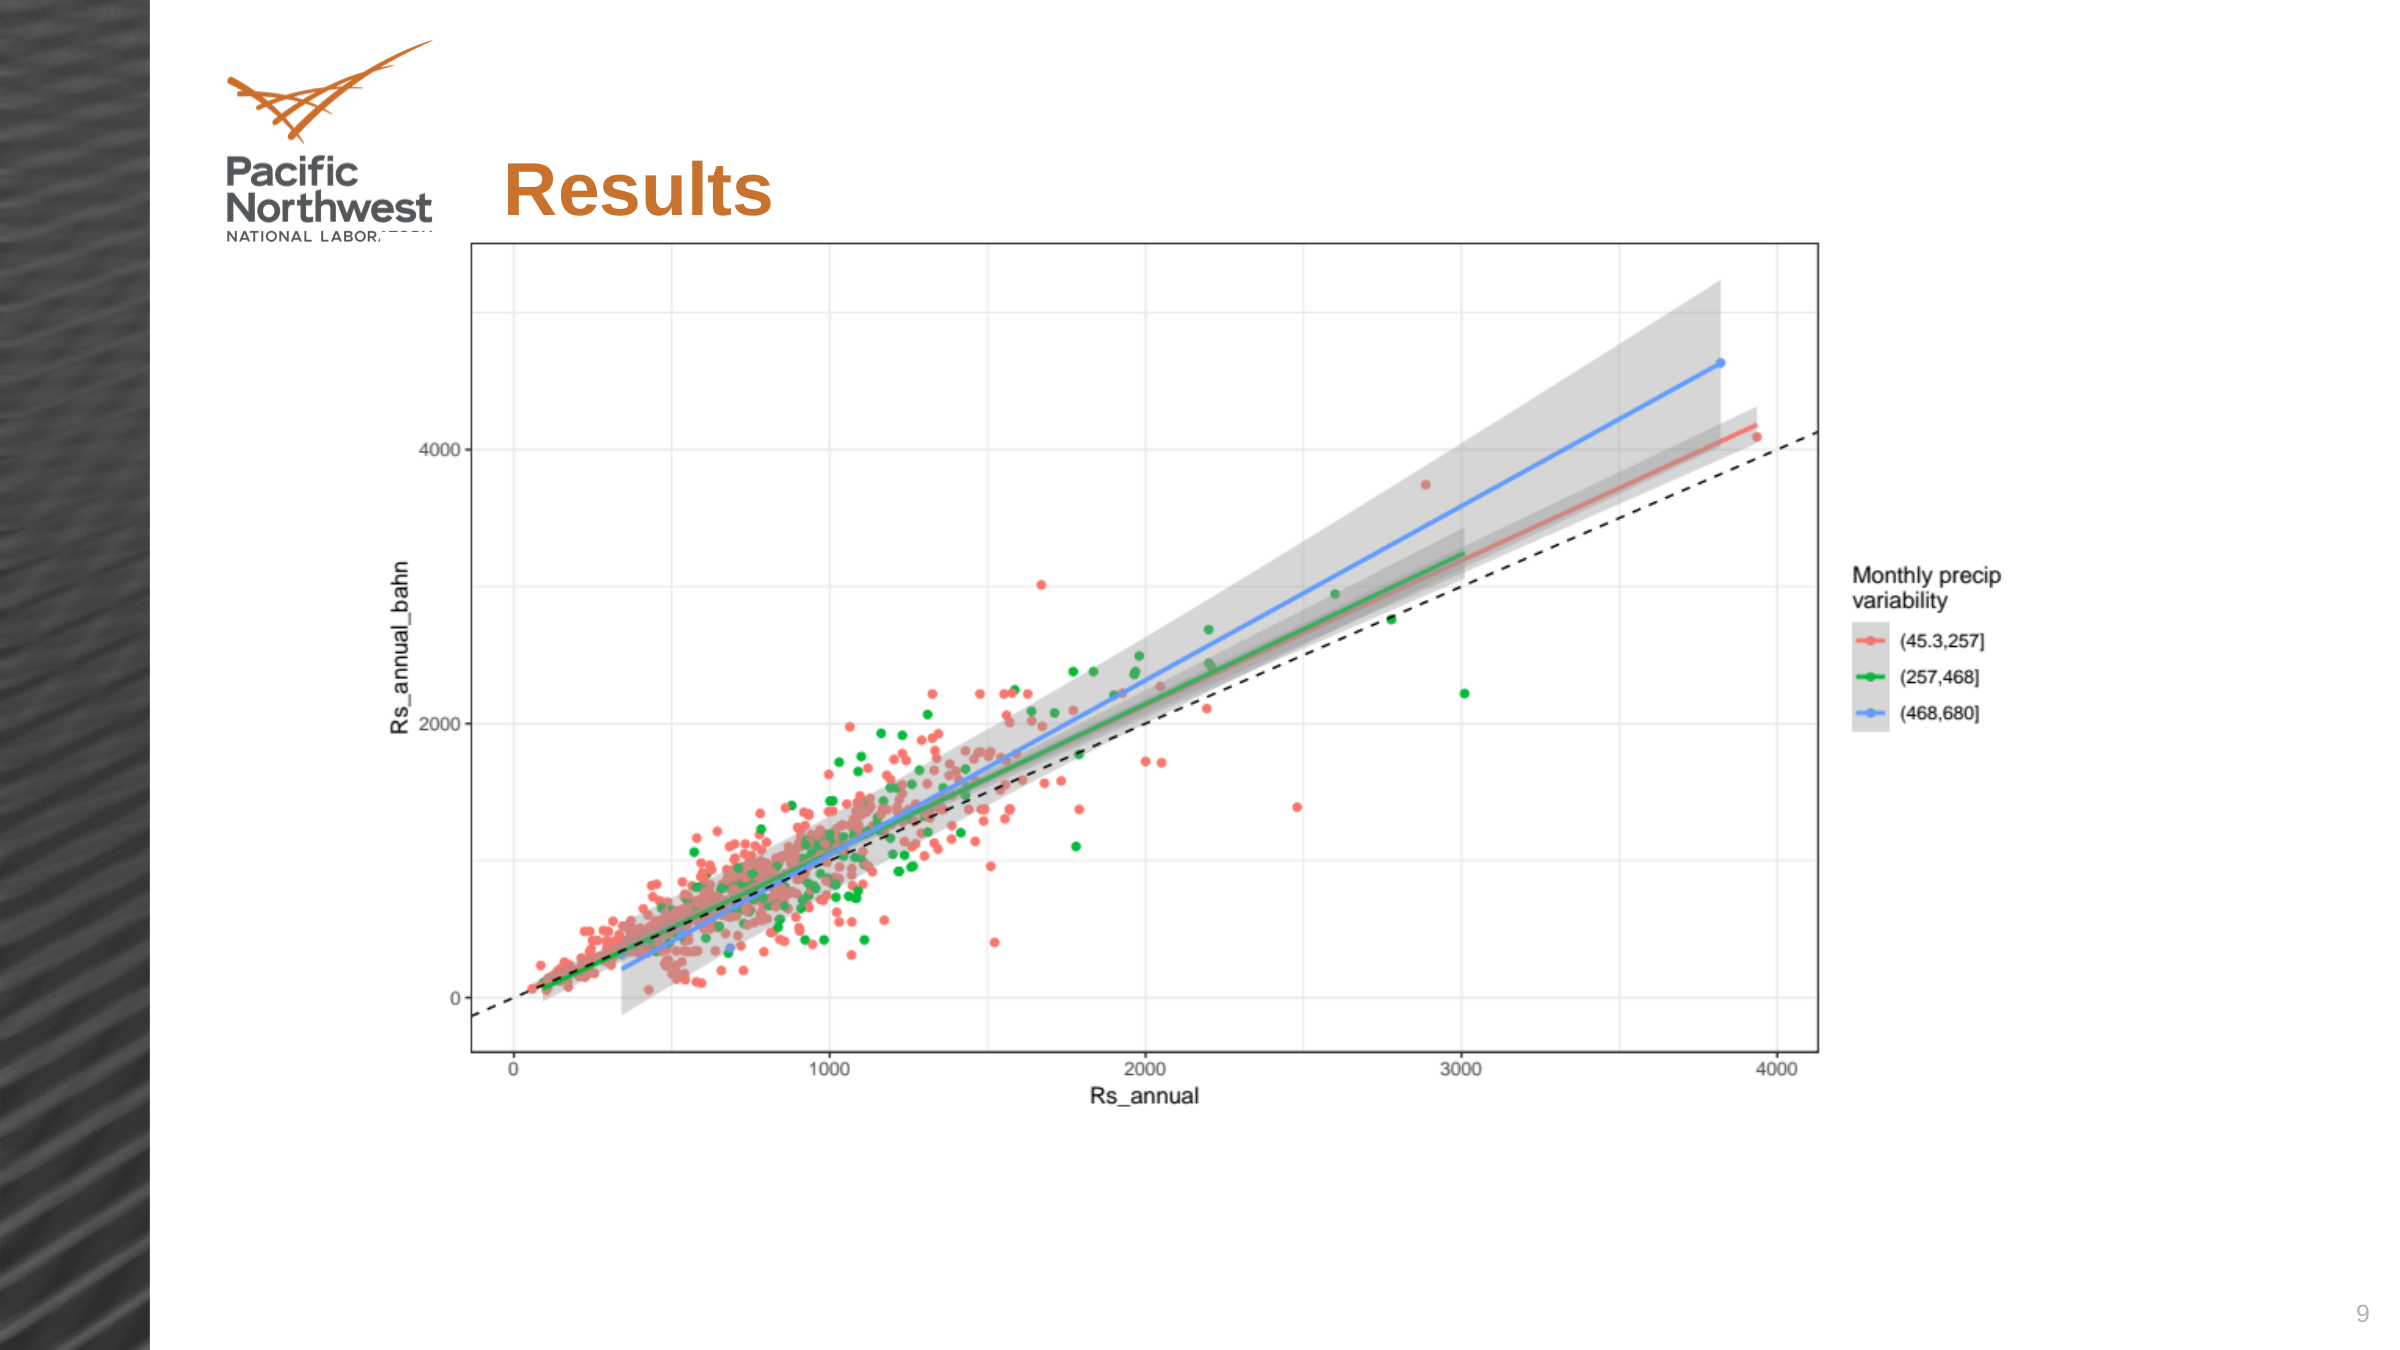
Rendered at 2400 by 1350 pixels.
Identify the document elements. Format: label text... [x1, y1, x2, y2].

picture [0, 0, 149, 1350]
picture [225, 38, 2020, 1118]
title Results [503, 57, 2296, 239]
slide_number 9 [2295, 1275, 2370, 1350]
